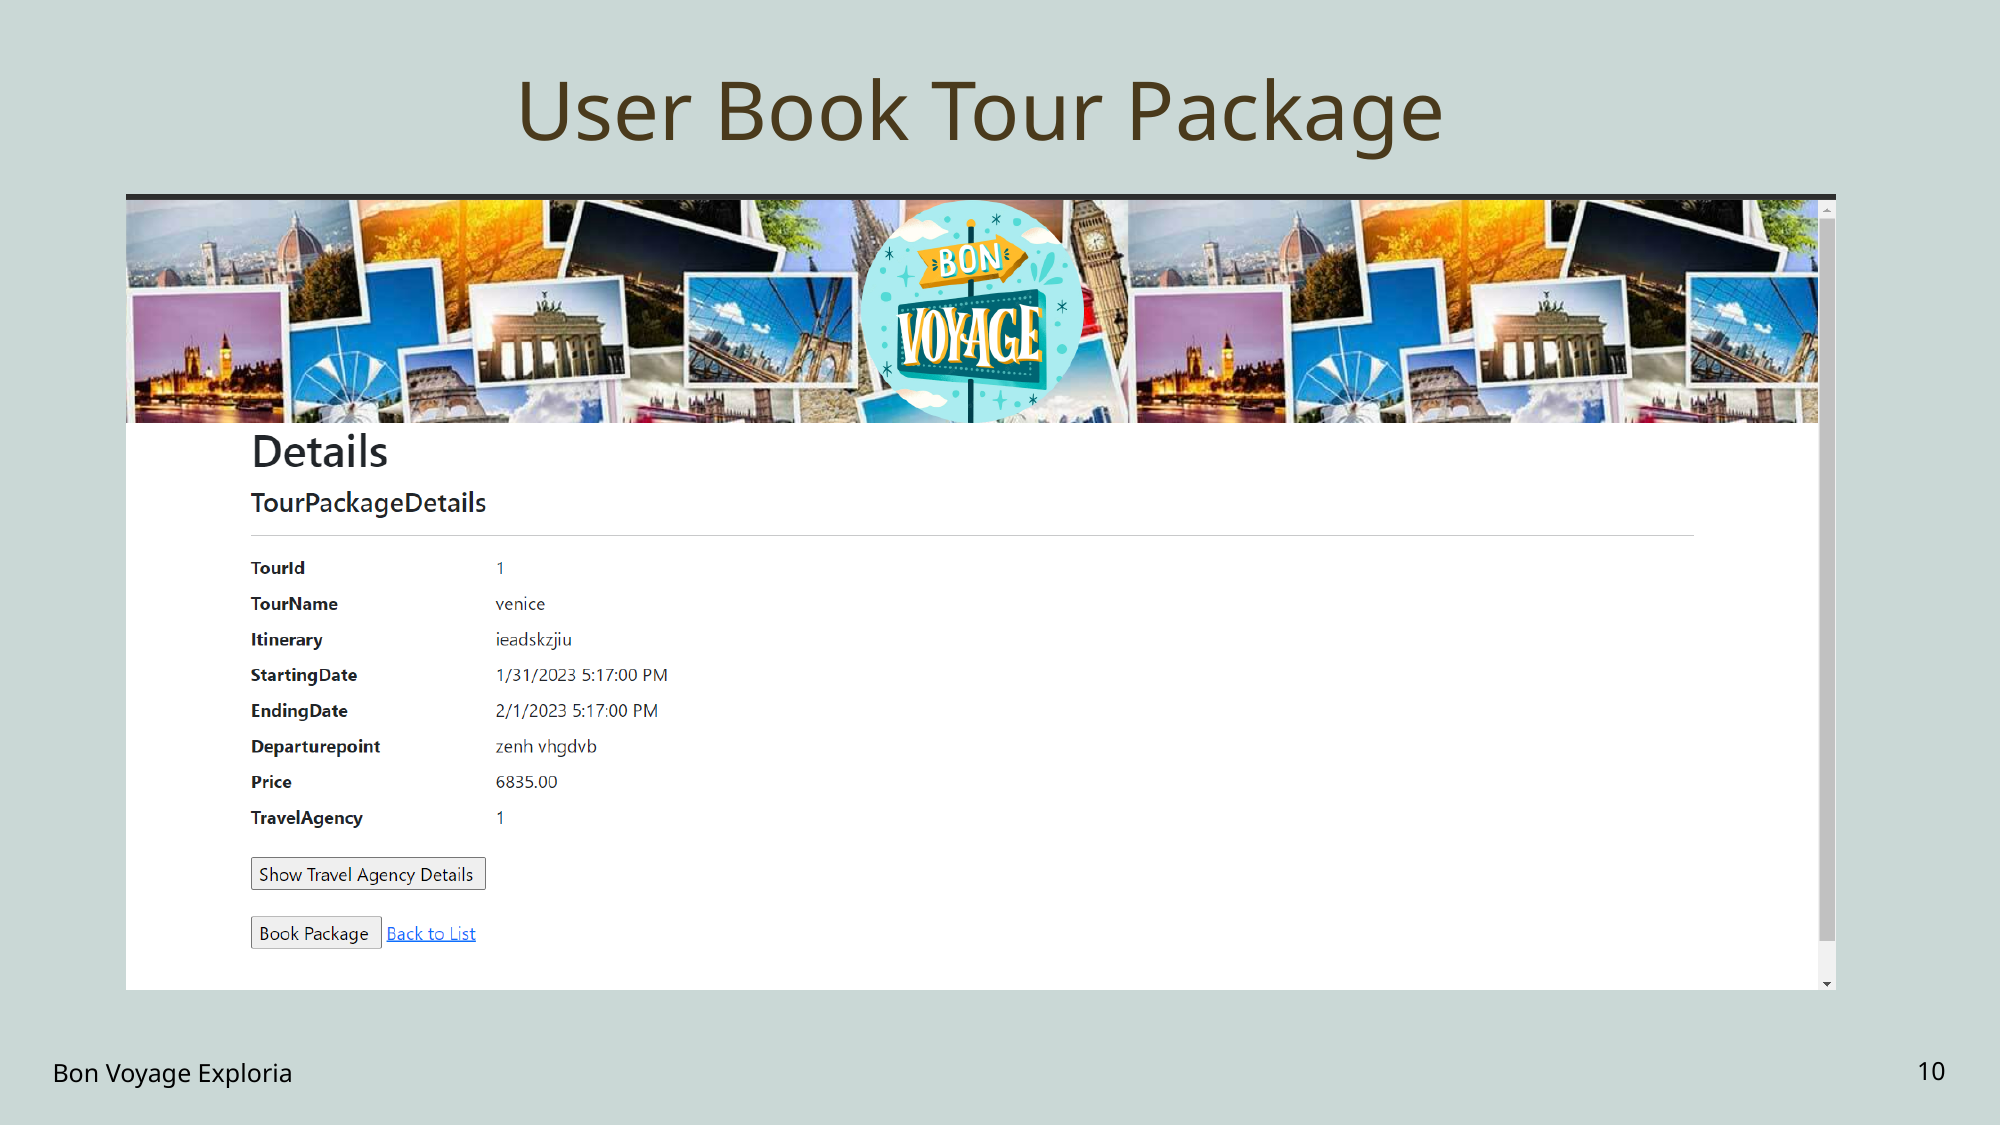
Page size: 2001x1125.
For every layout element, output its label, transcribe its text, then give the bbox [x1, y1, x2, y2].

title User Book Tour Package [137, 62, 1825, 167]
picture [126, 194, 1836, 990]
slide_number 10 [1510, 1042, 1961, 1103]
footer Bon Voyage Exploria [37, 1042, 713, 1103]
